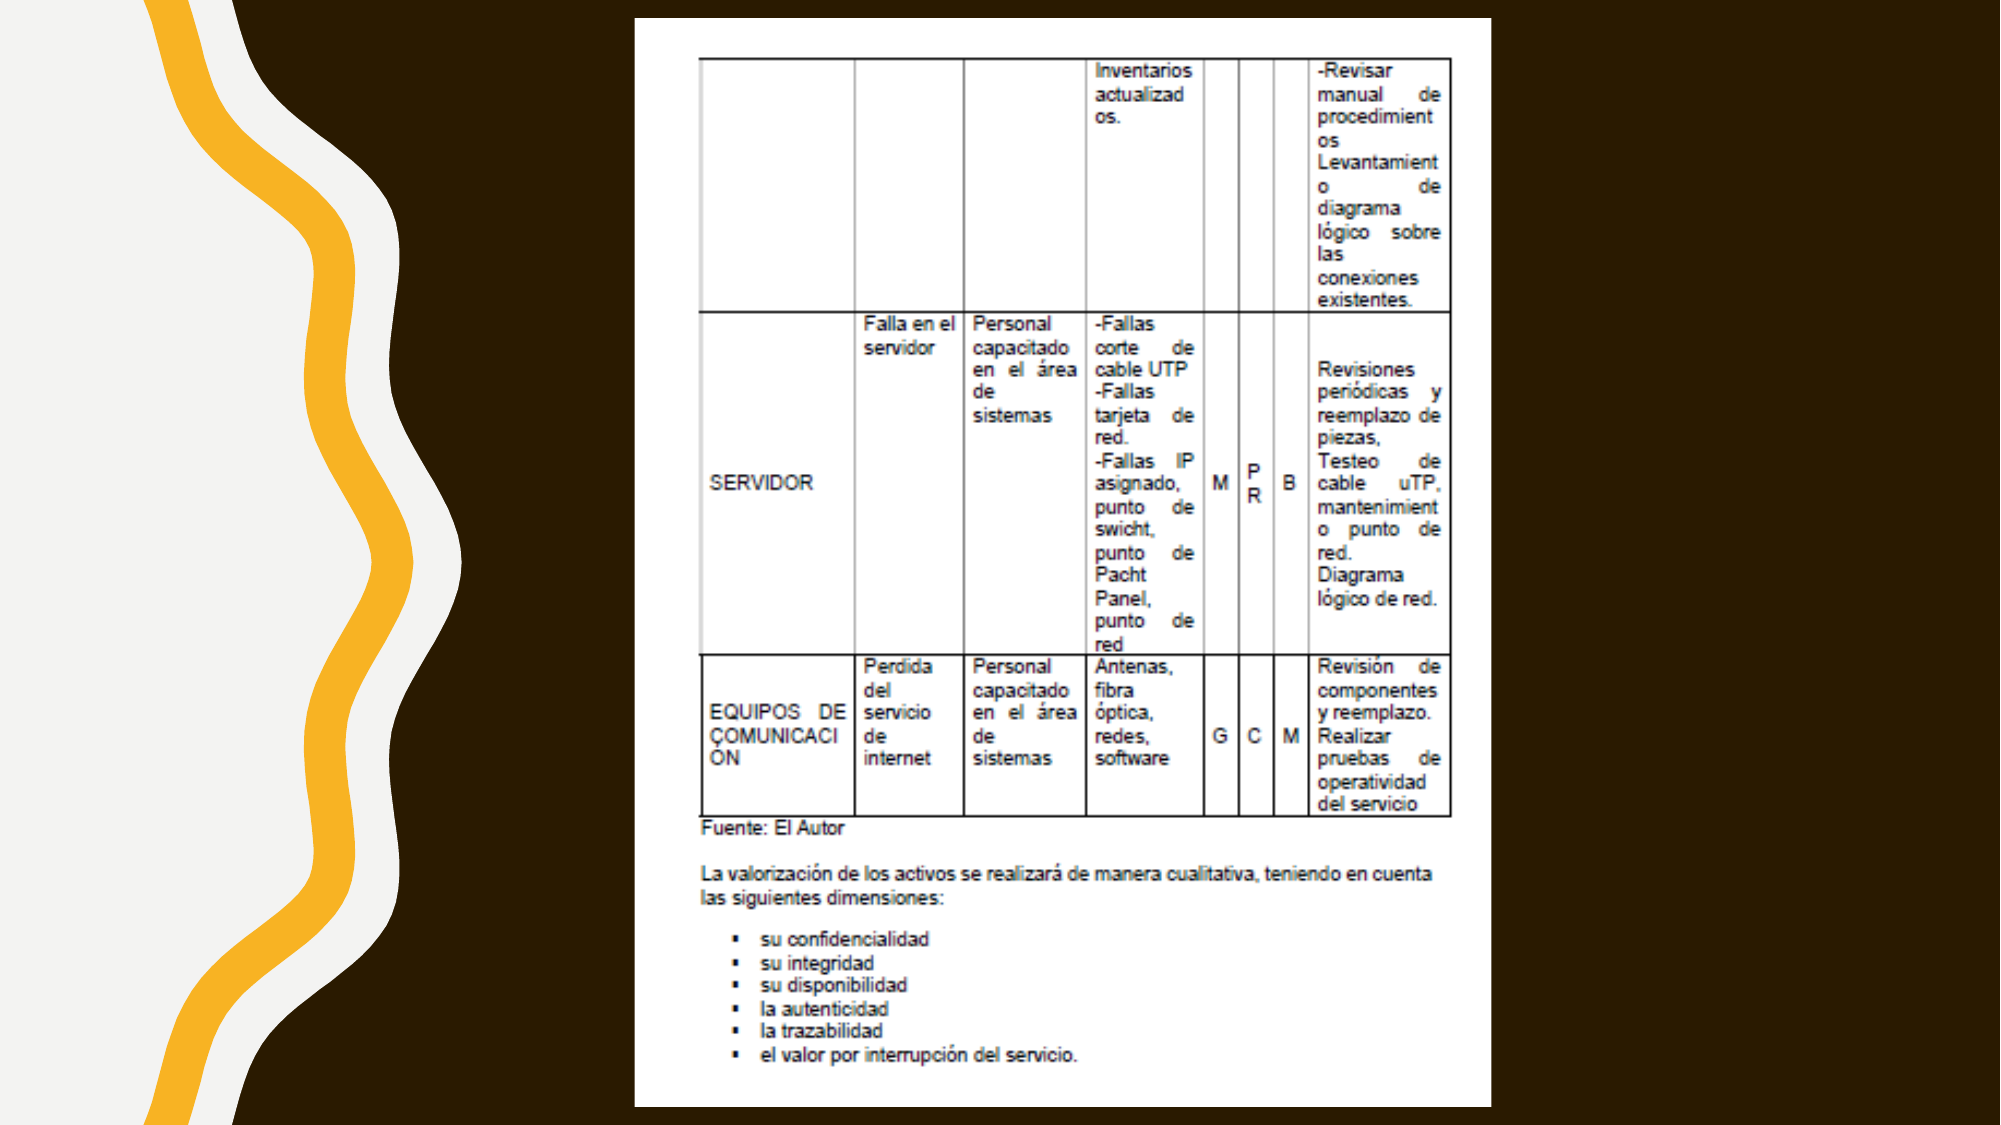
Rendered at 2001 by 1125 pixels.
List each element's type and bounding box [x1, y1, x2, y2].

picture [634, 18, 1492, 1107]
